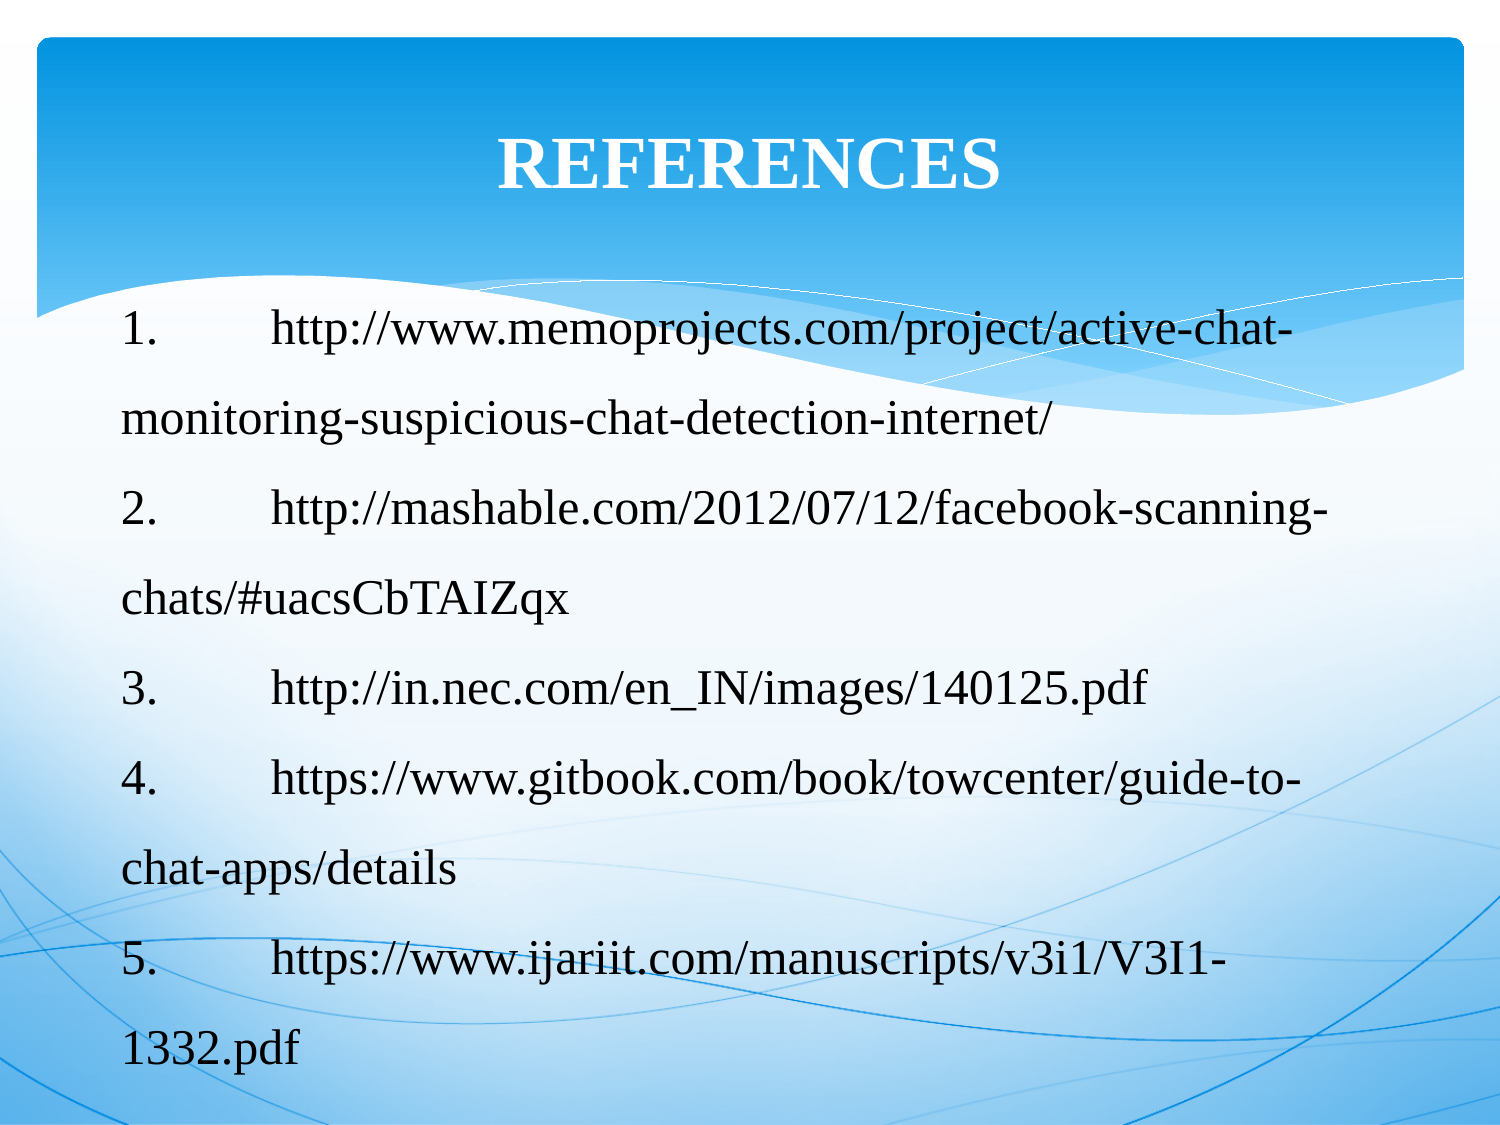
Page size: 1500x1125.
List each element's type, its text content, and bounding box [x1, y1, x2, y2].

title REFERENCES [75, 55, 1425, 261]
text_box 1. http://www.memoprojects.com/project/active-chat-monitoring-suspicious-chat-detection-internet/ 2. http://mashable.com/2012/07/12/facebook-scanning-chats/#uacsCbTAIZqx 3. http://in.nec.com/en_IN/images/140125.pdf 4. https://www.gitbook.com/book/towcenter/guide-to-chat-apps/details 5. https://www.ijariit.com/manuscripts/v3i1/V3I1-1332.pdf [106, 212, 1406, 1083]
